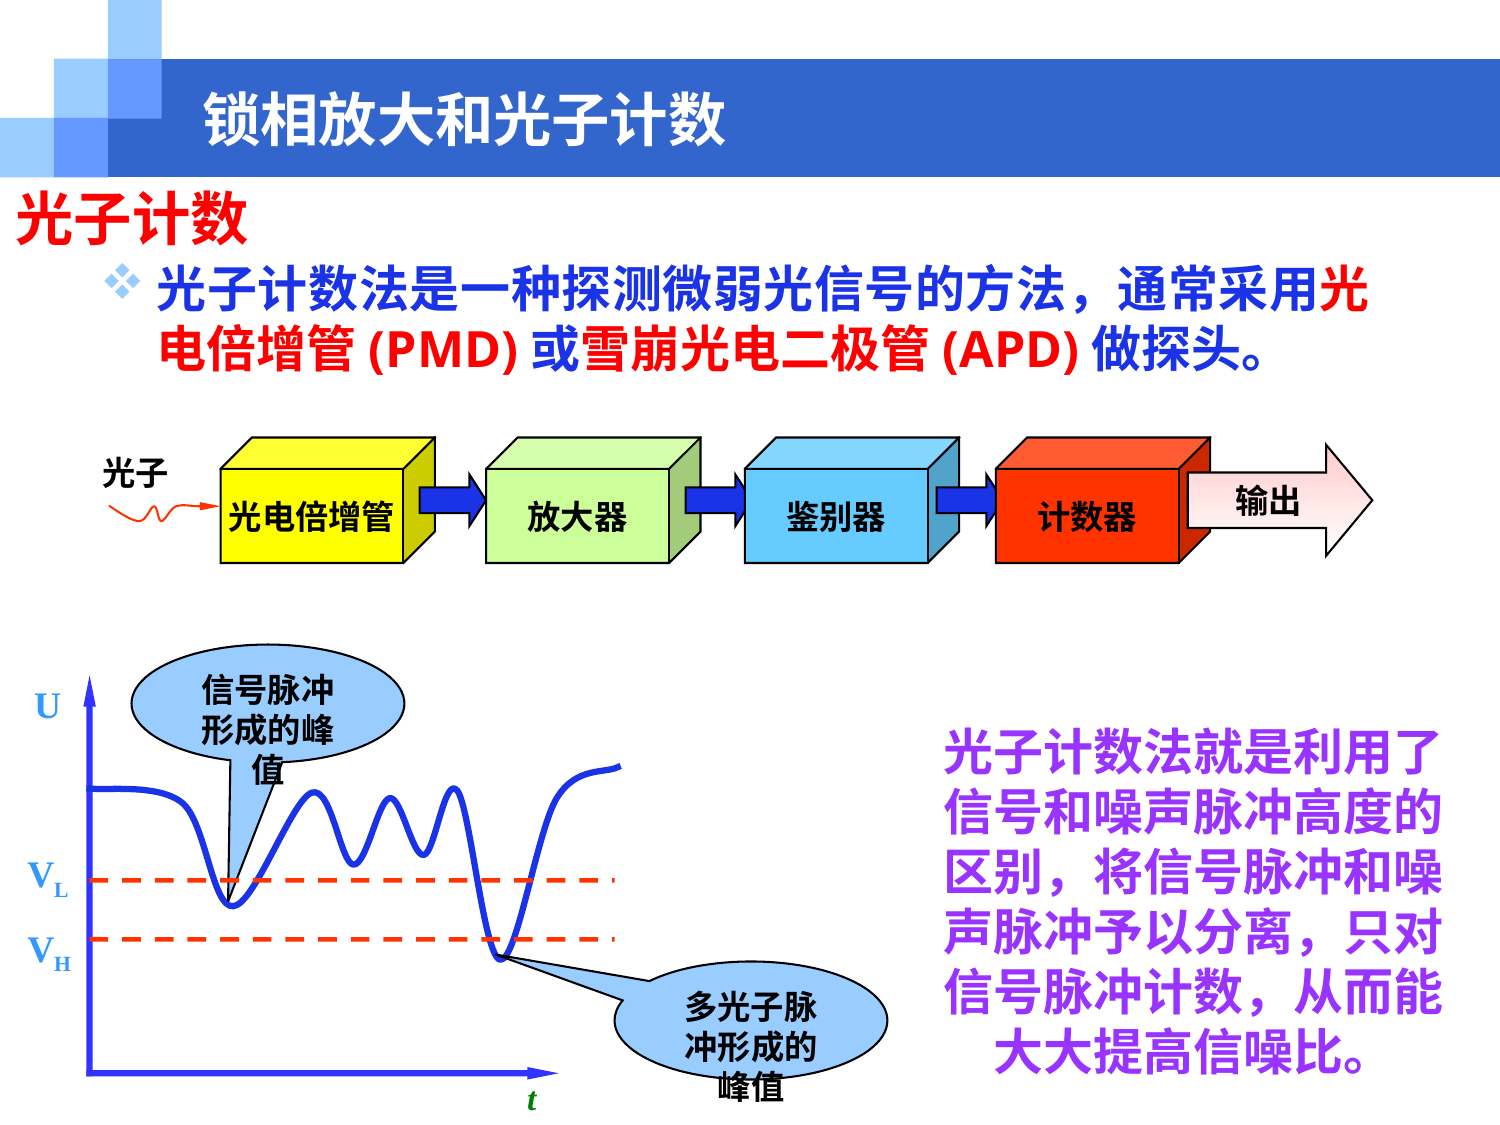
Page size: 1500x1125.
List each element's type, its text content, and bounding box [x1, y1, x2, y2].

text_box 计数器 [995, 437, 1211, 563]
text_box [936, 474, 995, 527]
text_box 光子计数 [0, 174, 264, 260]
text_box 光子计数法就是利用了信号和噪声脉冲高度的区别，将信号脉冲和噪声脉冲予以分离，只对信号脉冲计数，从而能大大提高信噪比。 [924, 712, 1463, 1088]
text_box 放大器 [486, 437, 701, 563]
list 光子计数法是一种探测微弱光信号的方法，通常采用光电倍增管(PMD)或雪崩光电二极管(APD)做探头。 [85, 249, 1385, 400]
text_box 输出 [1187, 444, 1373, 556]
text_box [87, 444, 221, 522]
text_box [685, 474, 744, 527]
text_box 鉴别器 [744, 437, 960, 563]
text_box [419, 474, 486, 527]
text_box 光电倍增管 [220, 437, 435, 563]
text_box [12, 644, 888, 1125]
text_box 锁相放大和光子计数 [187, 96, 1400, 140]
